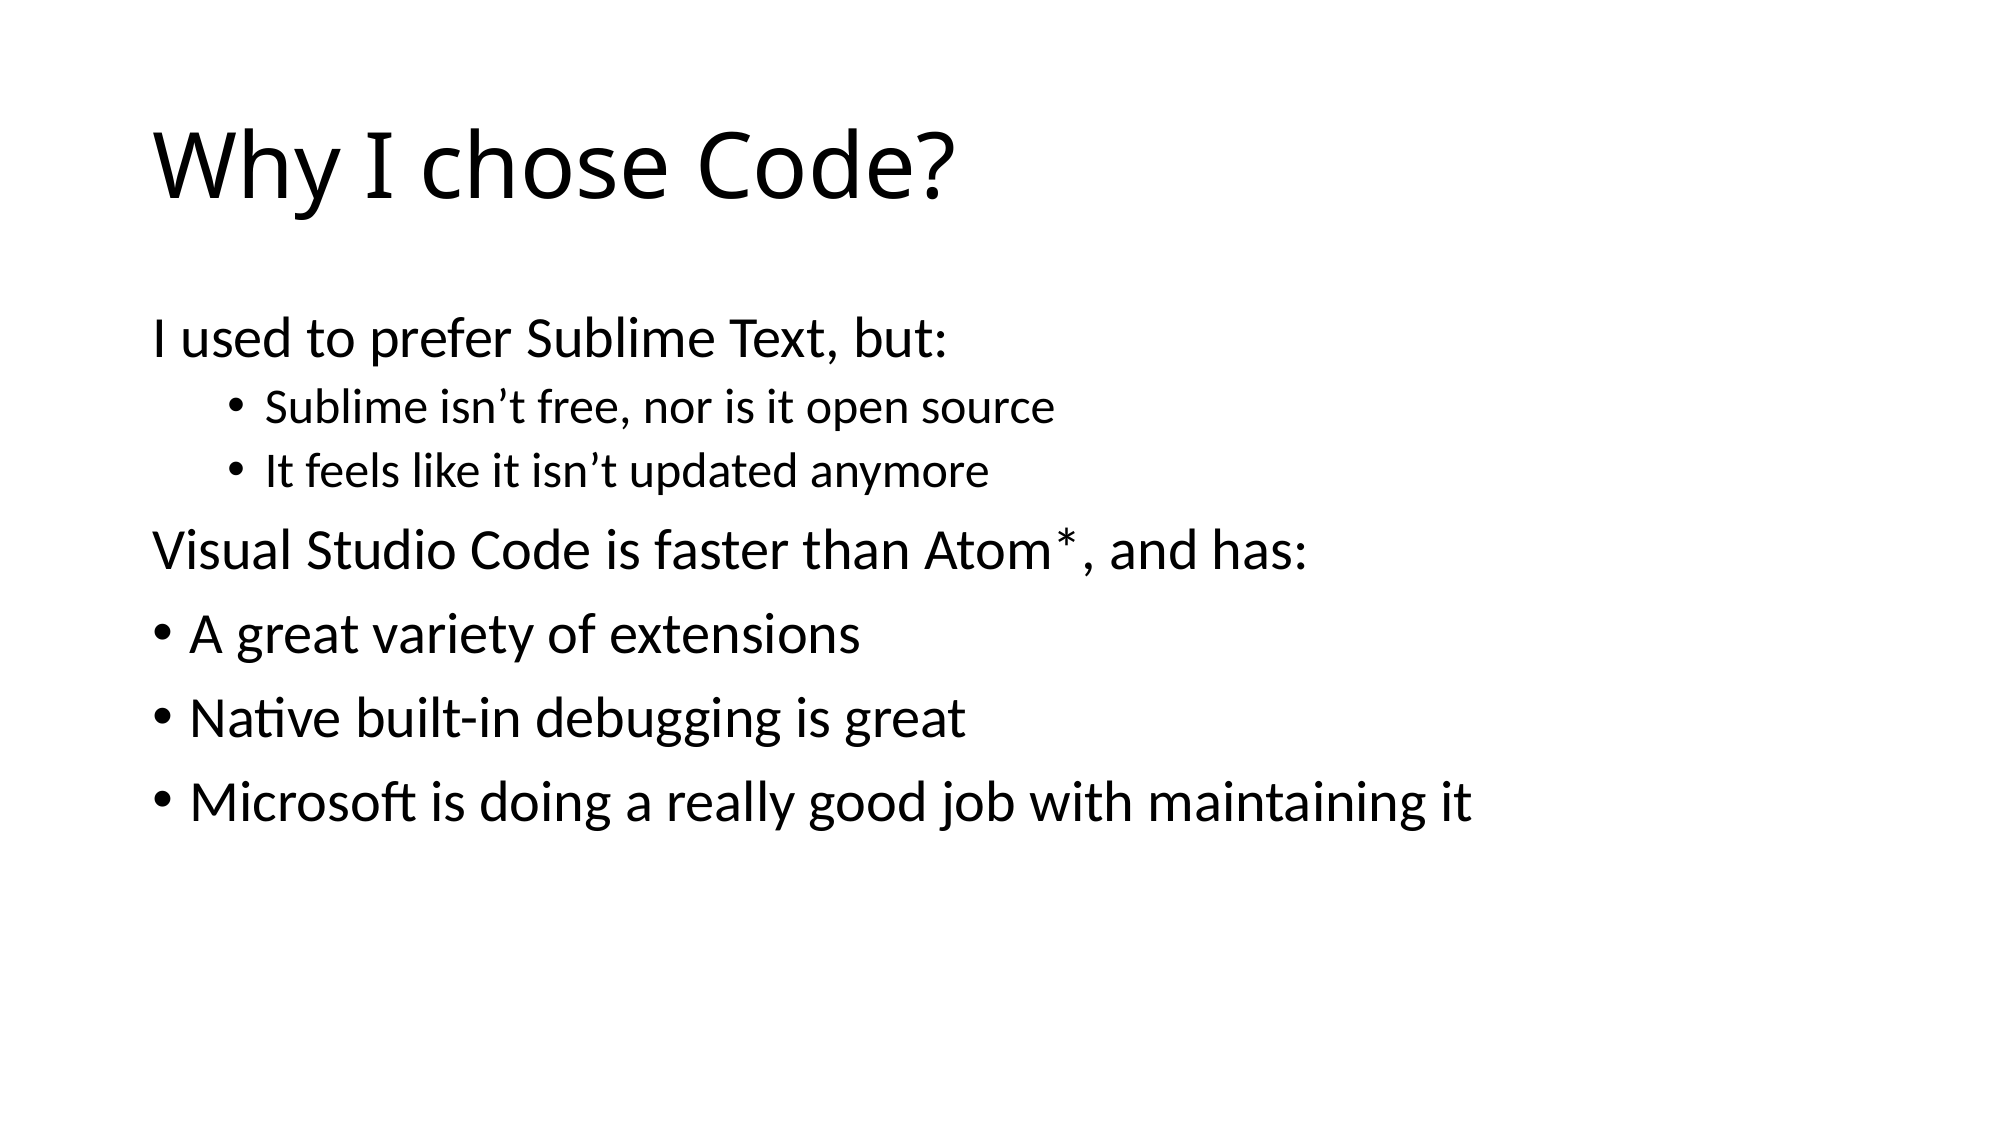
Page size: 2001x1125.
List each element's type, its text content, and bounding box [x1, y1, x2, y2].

list I used to prefer Sublime Text, but: Sublime isn’t free, nor is it open source It feels like it isn’t updated anymore Visual Studio Code is faster than Atom*, and has: A great variety of extensions Native built-in debugging is great Microsoft is doing a really good job with maintaining it [137, 299, 1863, 1014]
title Why I chose Code? [137, 59, 1863, 278]
